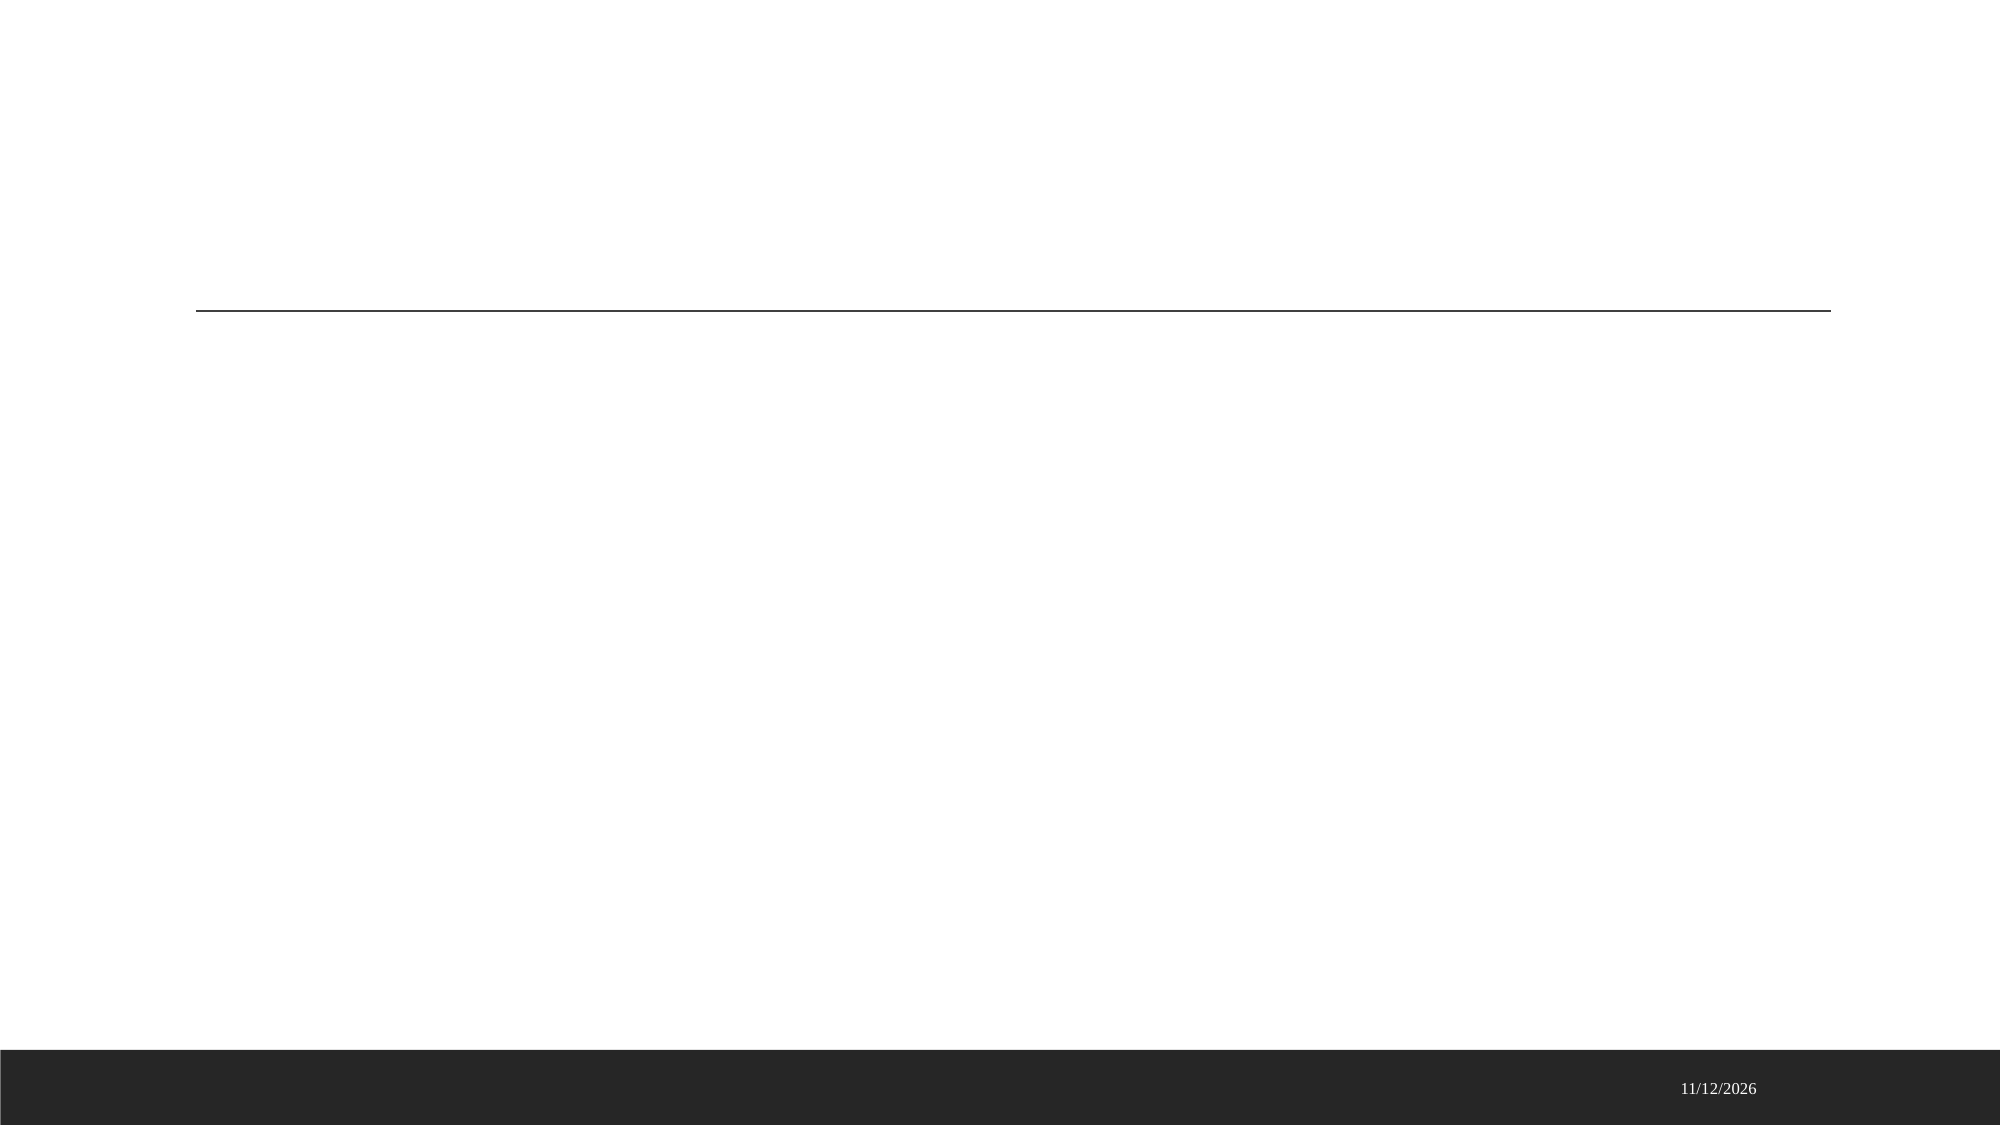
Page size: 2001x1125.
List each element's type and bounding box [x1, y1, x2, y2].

slide_number [1348, 1057, 1773, 1118]
